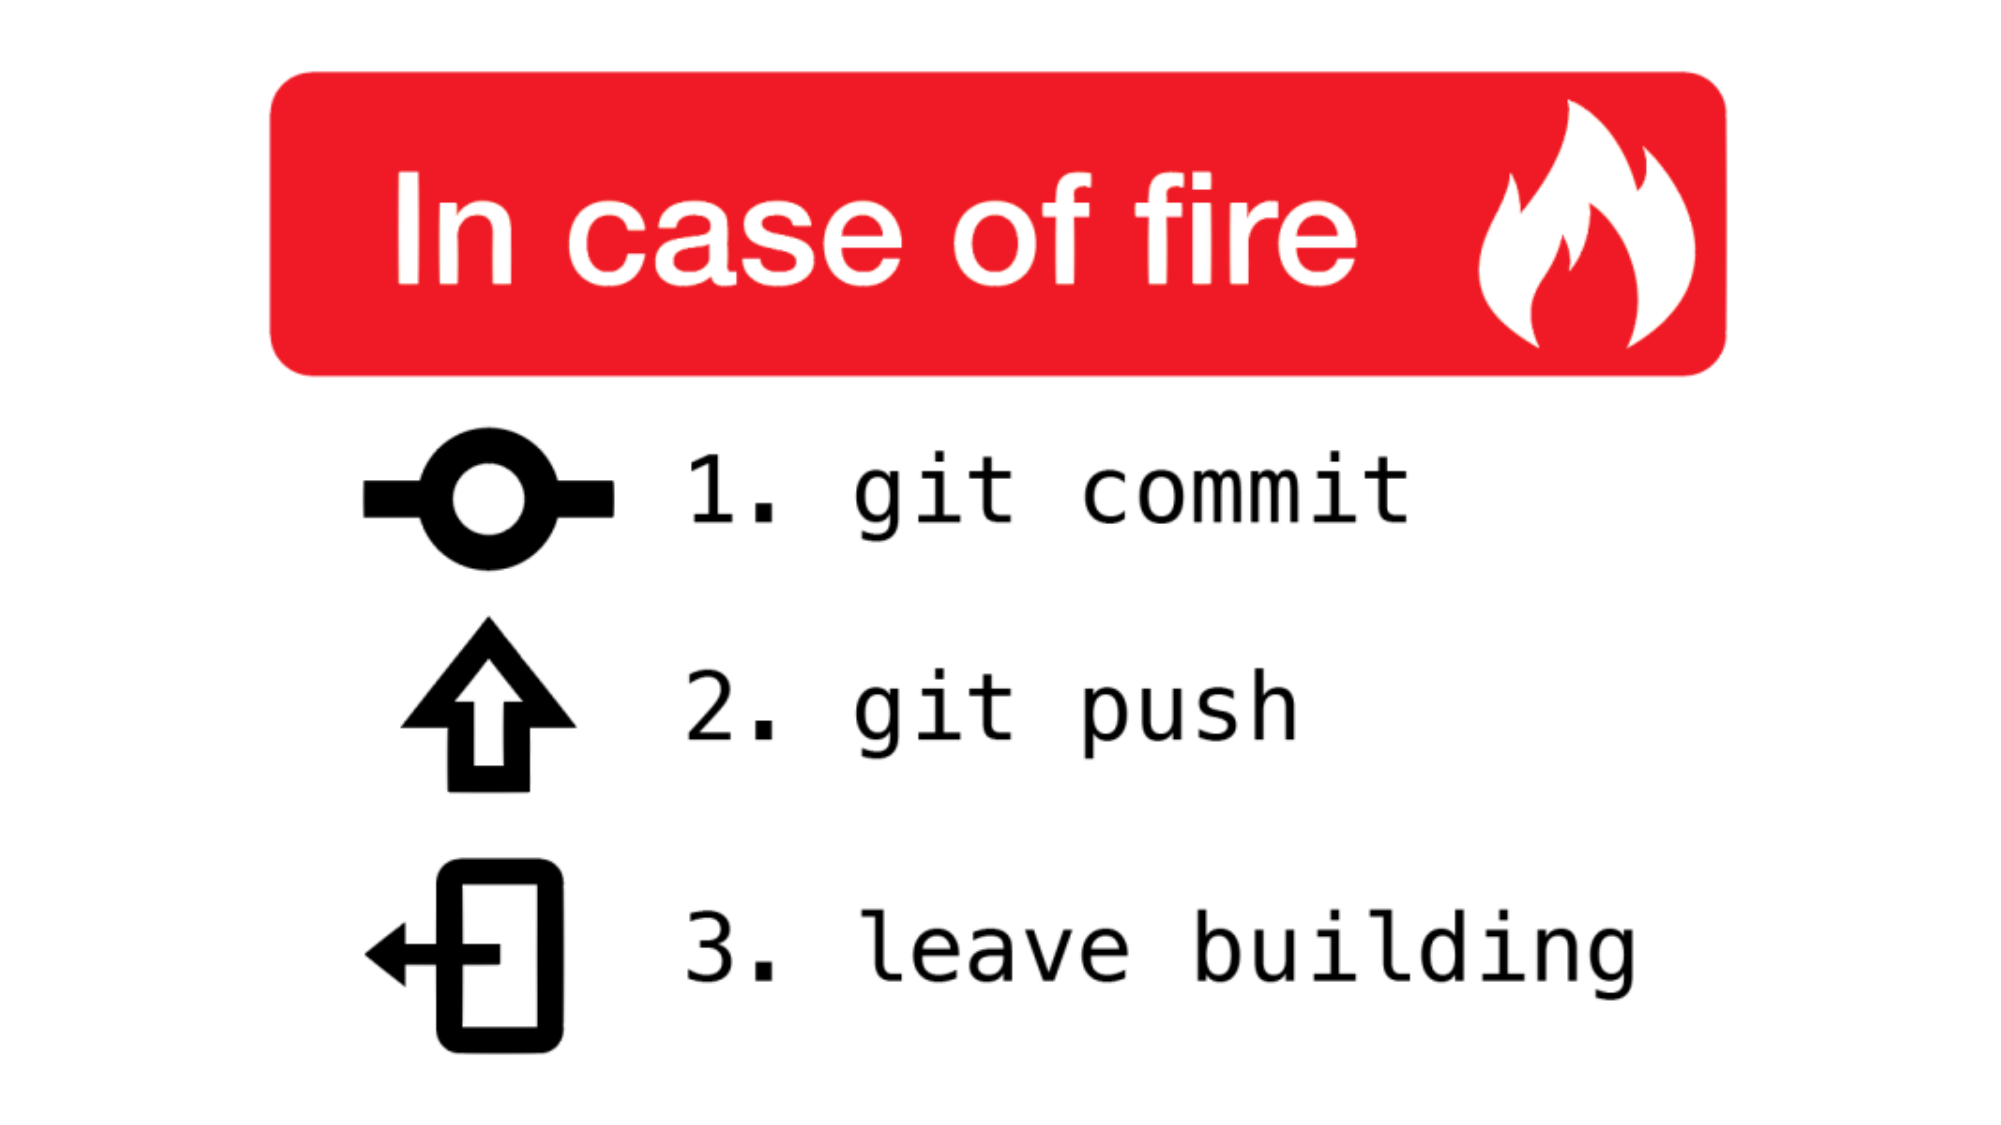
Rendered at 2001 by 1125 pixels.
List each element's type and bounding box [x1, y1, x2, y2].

picture [249, 38, 1750, 1087]
